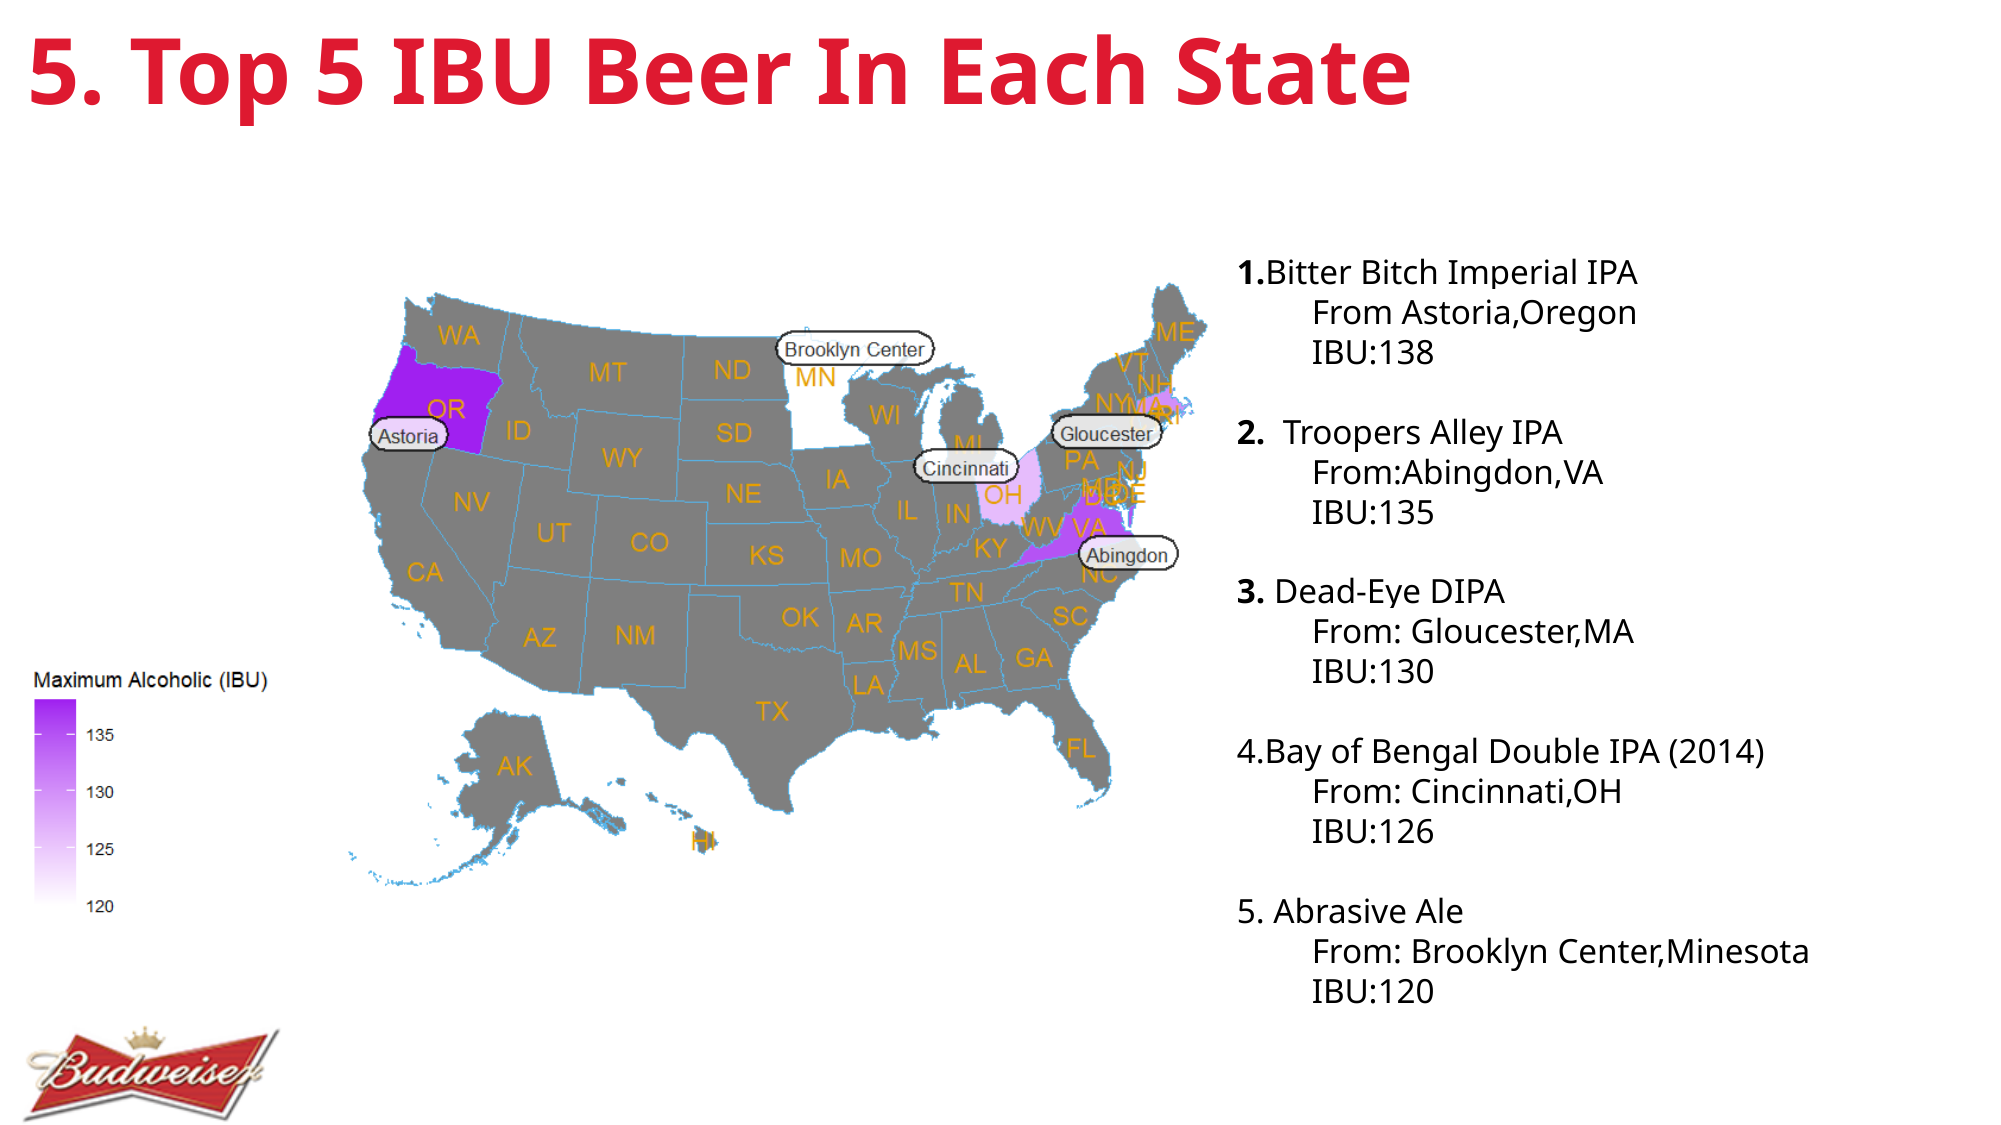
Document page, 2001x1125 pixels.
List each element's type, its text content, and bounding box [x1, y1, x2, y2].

title 5. Top 5 IBU Beer In Each State [12, 17, 1844, 236]
text_box 1.Bitter Bitch Imperial IPA From Astoria,Oregon IBU:138 2. Troopers Alley IPA From:Abingdon,VA IBU:135 3. Dead-Eye DIPA From: Gloucester,MA IBU:130 4.Bay of Bengal Double IPA (2014) From: Cincinnati,OH IBU:126 5. Abrasive Ale From: Brooklyn Center,Minesota IBU:120 [1221, 243, 2000, 1052]
picture [12, 278, 1223, 923]
picture [17, 1020, 285, 1125]
